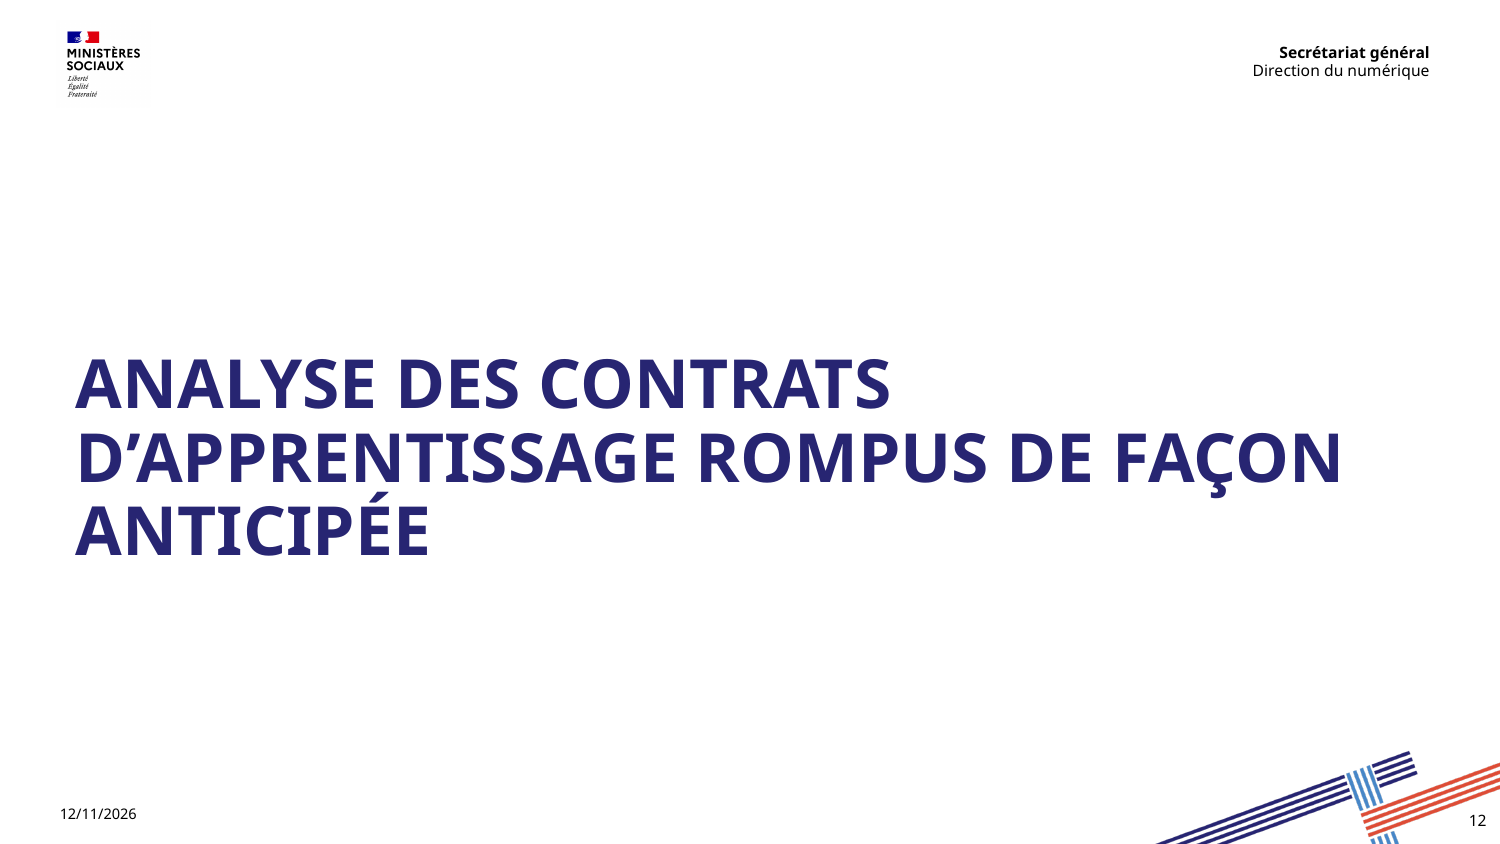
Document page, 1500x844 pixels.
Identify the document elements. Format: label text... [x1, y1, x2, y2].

picture [1152, 703, 1500, 844]
picture [56, 20, 151, 108]
list Analyse des contrats d’apprentissage Rompus de façon anticipée [60, 350, 1443, 571]
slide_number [59, 787, 252, 844]
slide_number 12 [1265, 800, 1487, 844]
